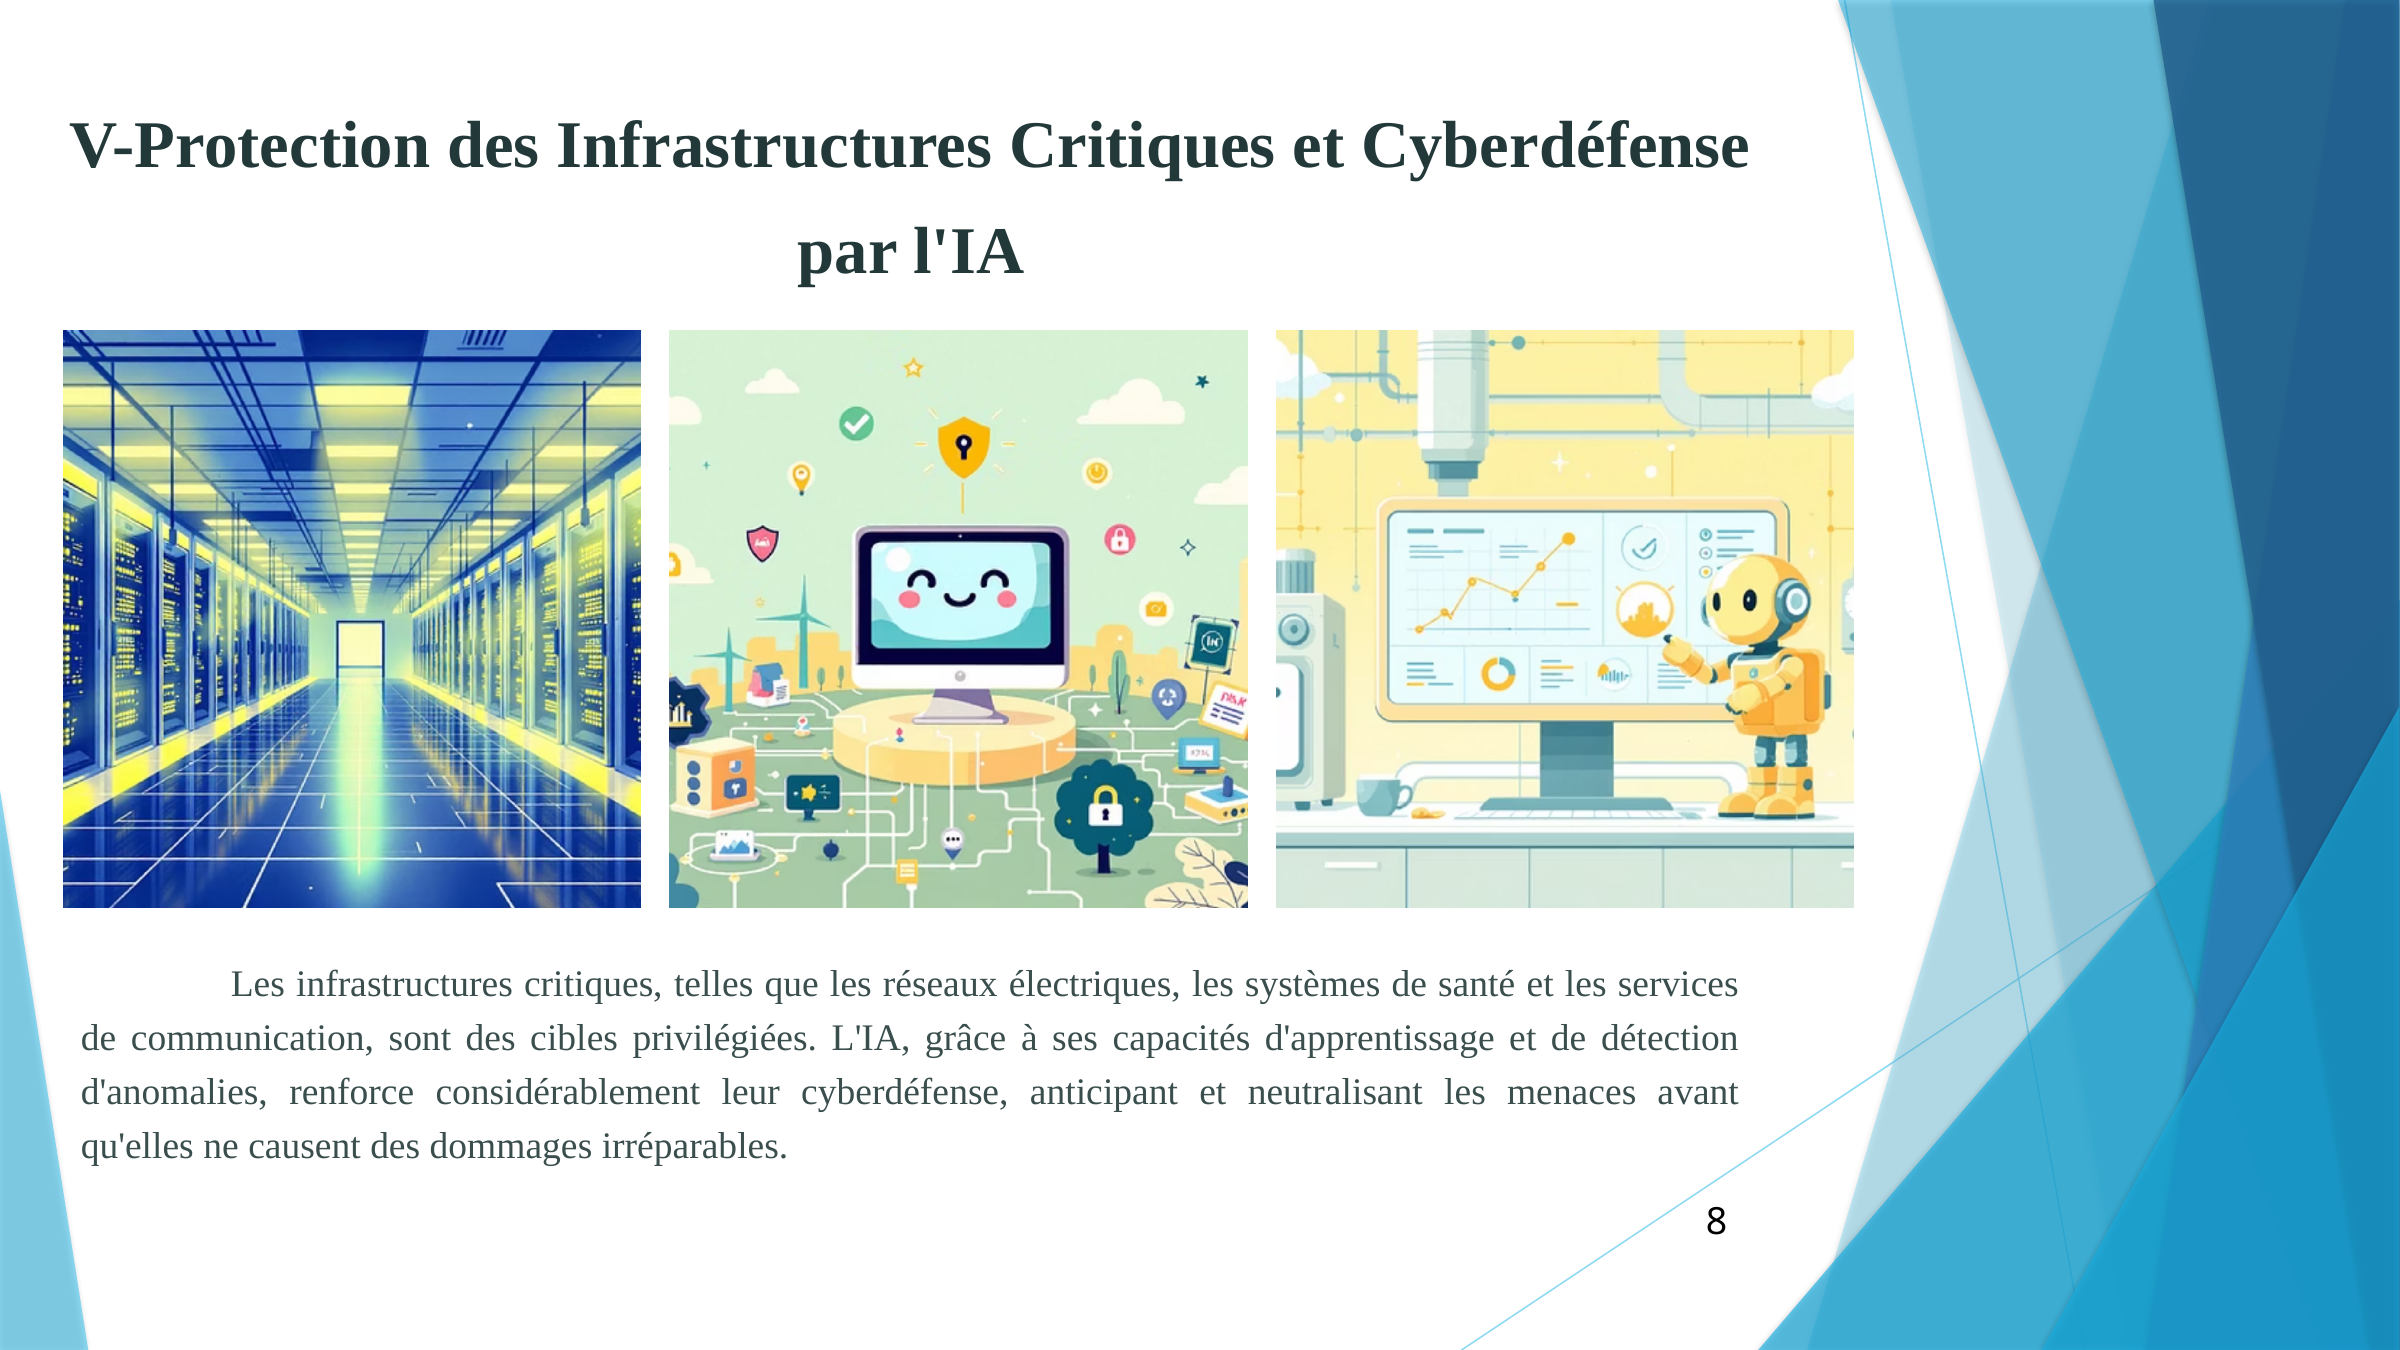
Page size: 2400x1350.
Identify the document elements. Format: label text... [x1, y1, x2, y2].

picture [669, 329, 1248, 909]
picture [62, 329, 642, 909]
text_box Les infrastructures critiques, telles que les réseaux électriques, les systèmes de santé et les services de communication, sont des cibles privilégiées. L'IA, grâce à ses capacités d'apprentissage et de détection d'anomalies, renforce considérablement leur cyberdéfense, anticipant et neutralisant les menaces avant qu'elles ne causent des dommages irréparables. [80, 949, 1742, 1164]
picture [1275, 329, 1855, 909]
text_box V-Protection des Infrastructures Critiques et Cyberdéfense par l'IA [16, 74, 1807, 289]
text_box 8 [1691, 1189, 1826, 1262]
